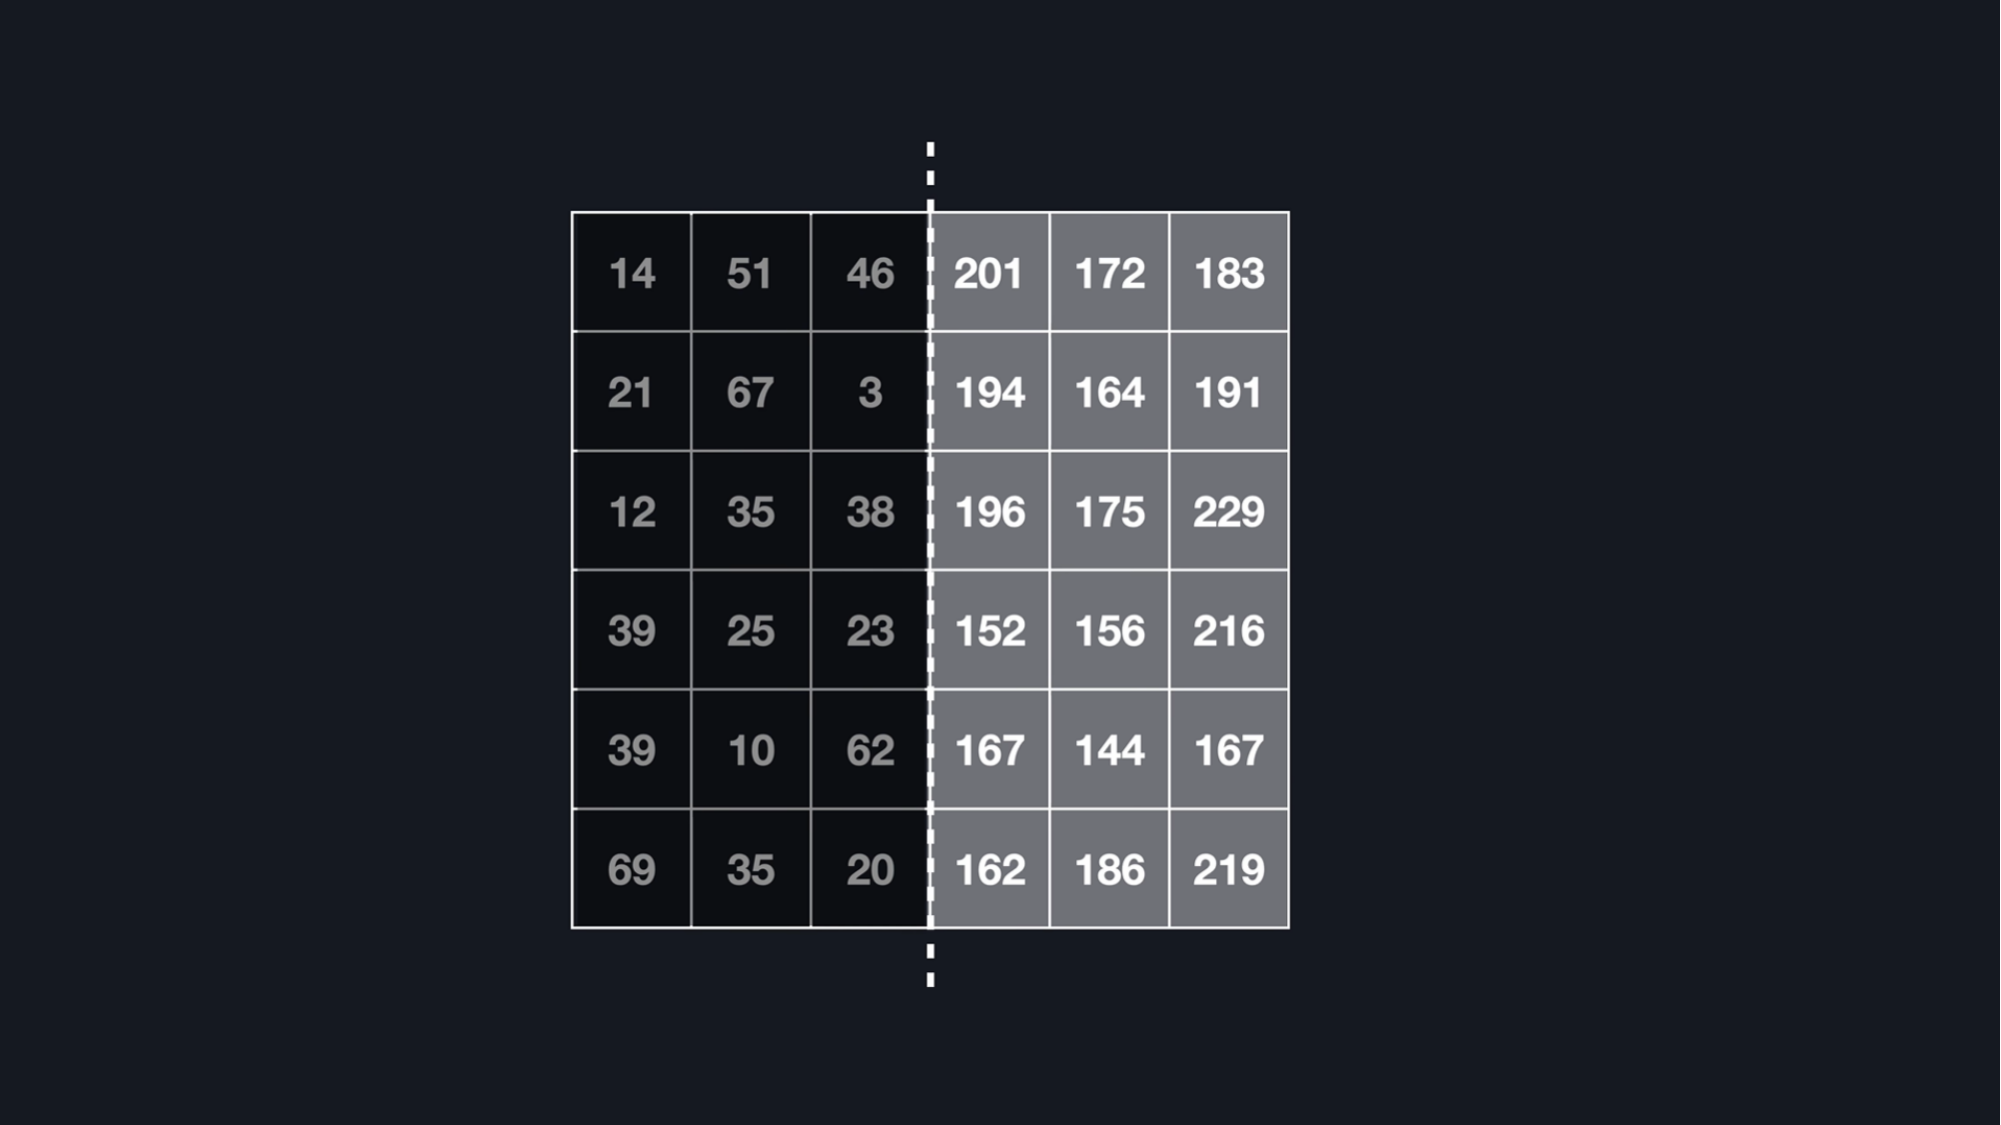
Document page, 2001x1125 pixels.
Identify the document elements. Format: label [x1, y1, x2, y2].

picture [471, 111, 1529, 1013]
